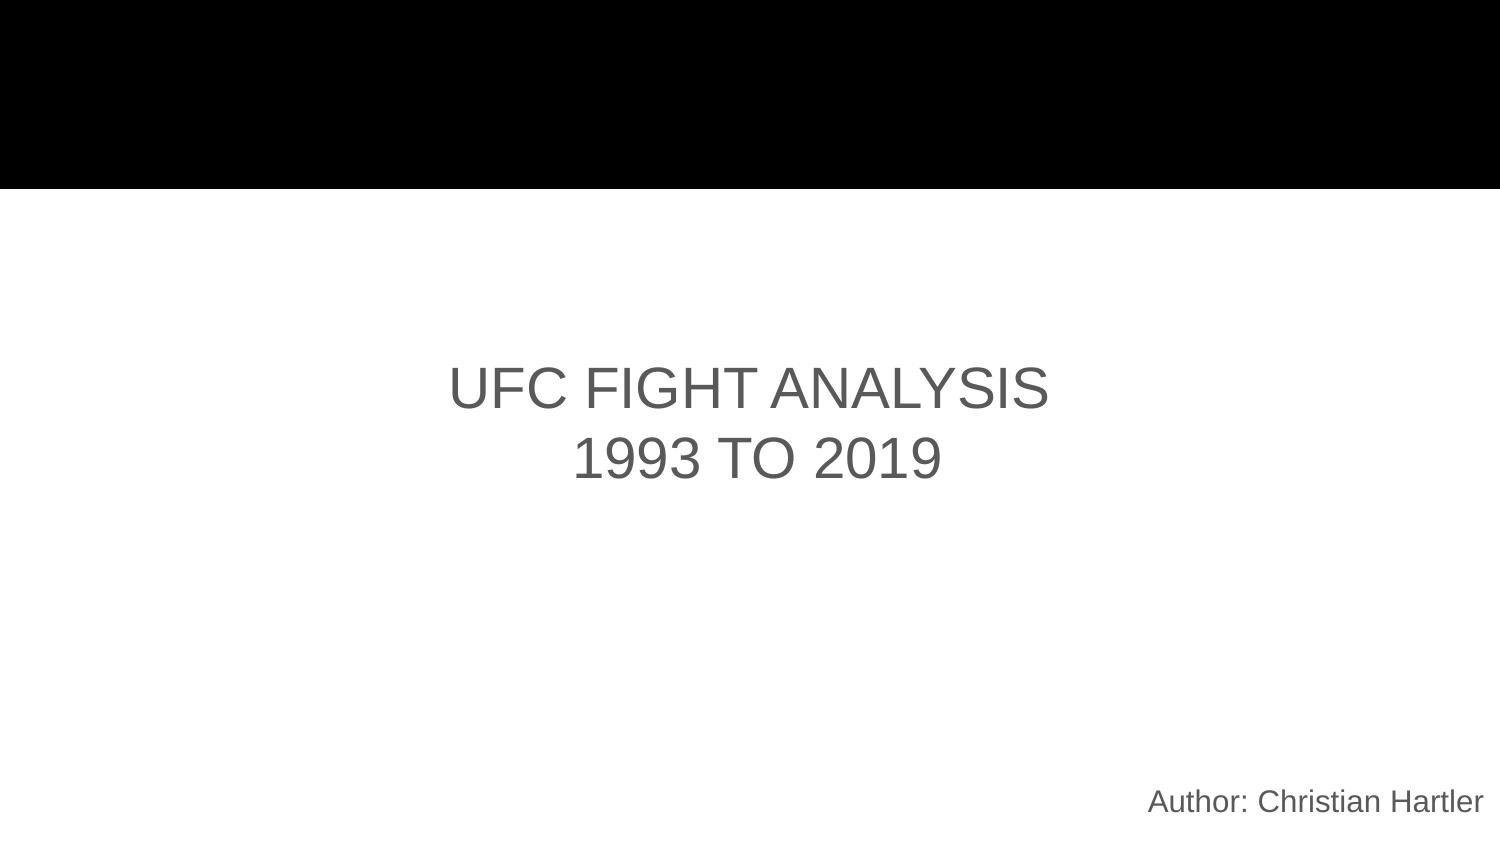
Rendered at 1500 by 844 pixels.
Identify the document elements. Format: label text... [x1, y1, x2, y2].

subtitle UFC FIGHT ANALYSIS 1993 TO 2019 [58, 335, 1457, 509]
text_box Author: Christian Hartler [1009, 760, 1500, 844]
